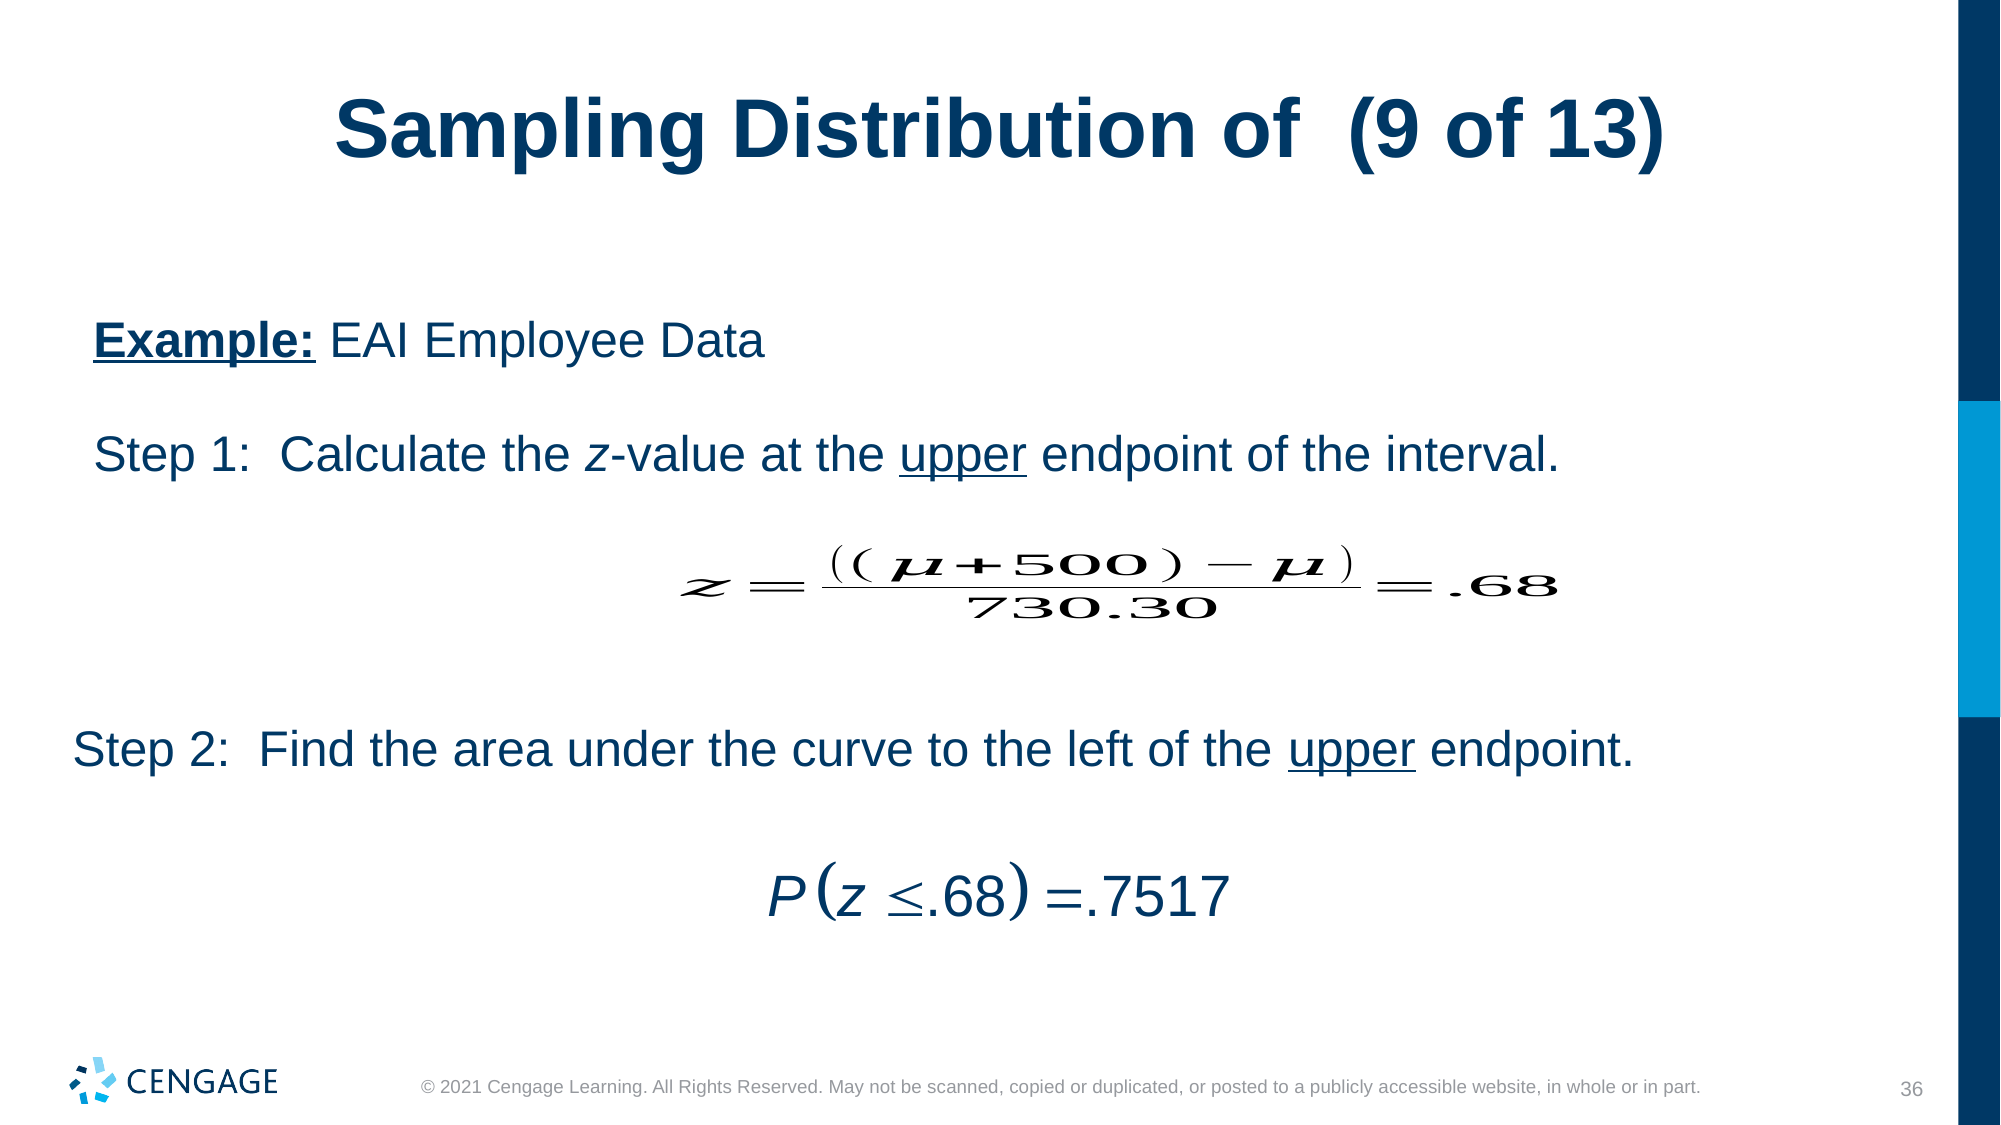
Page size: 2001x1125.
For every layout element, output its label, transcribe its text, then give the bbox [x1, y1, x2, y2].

list Example: EAI Employee Data Step 1: Calculate the z-value at the upper endpoint of the interval. [78, 299, 1923, 500]
list Step 2: Find the area under the curve to the left of the upper endpoint. [57, 709, 1882, 823]
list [765, 860, 1235, 942]
picture [69, 1057, 277, 1104]
